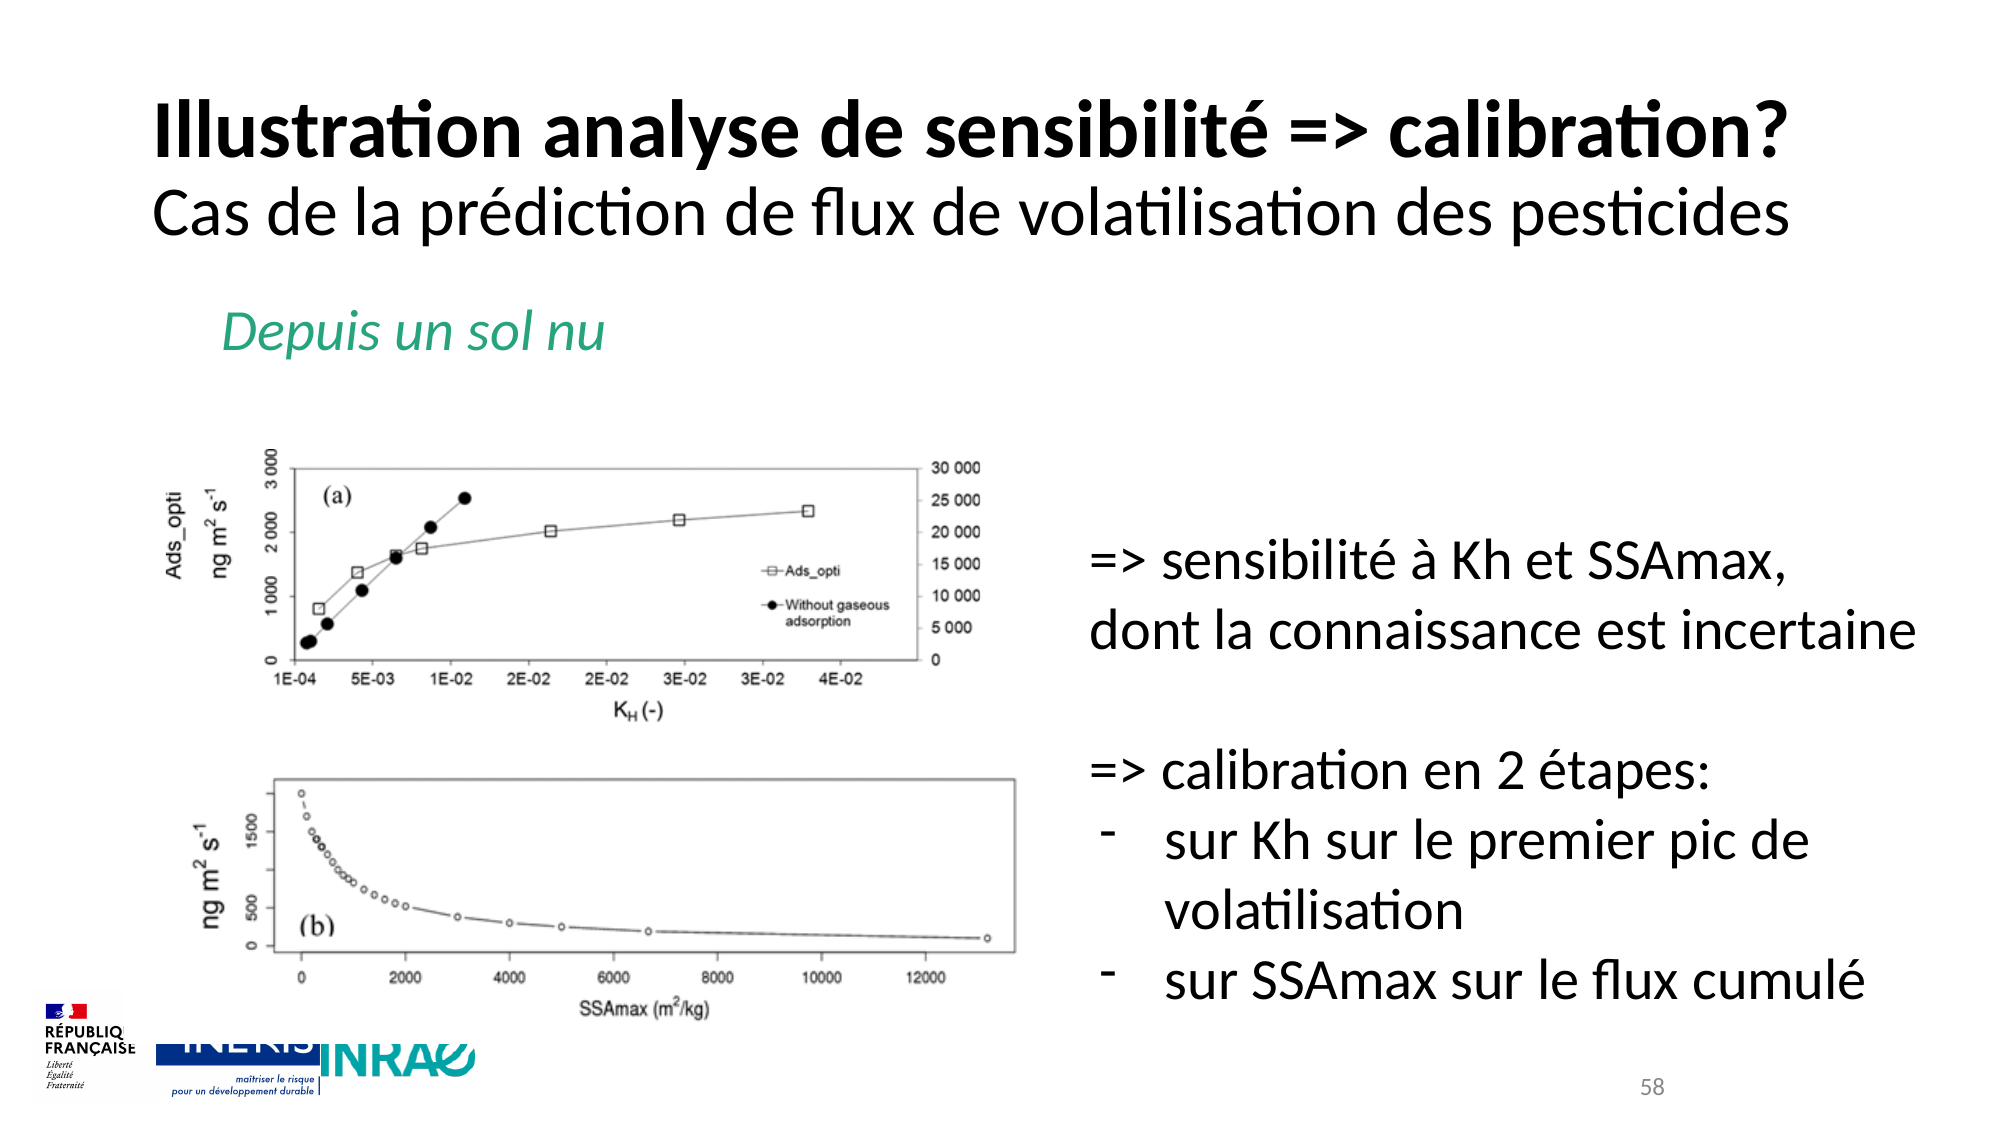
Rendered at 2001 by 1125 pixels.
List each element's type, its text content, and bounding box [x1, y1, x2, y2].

slide_number 58 [1370, 1046, 1666, 1125]
text_box Depuis un sol nu [206, 277, 1711, 378]
picture [31, 449, 1076, 1103]
text_box => sensibilité à Kh et SSAmax, dont la connaissance est incertaine => calibration en 2 étapes: sur Kh sur le premier pic de volatilisation sur SSAmax sur le flux cumulé [1075, 506, 2000, 1027]
title Illustration analyse de sensibilité => calibration? Cas de la prédiction de flux de volatilisation des pesticides [137, 59, 1863, 278]
